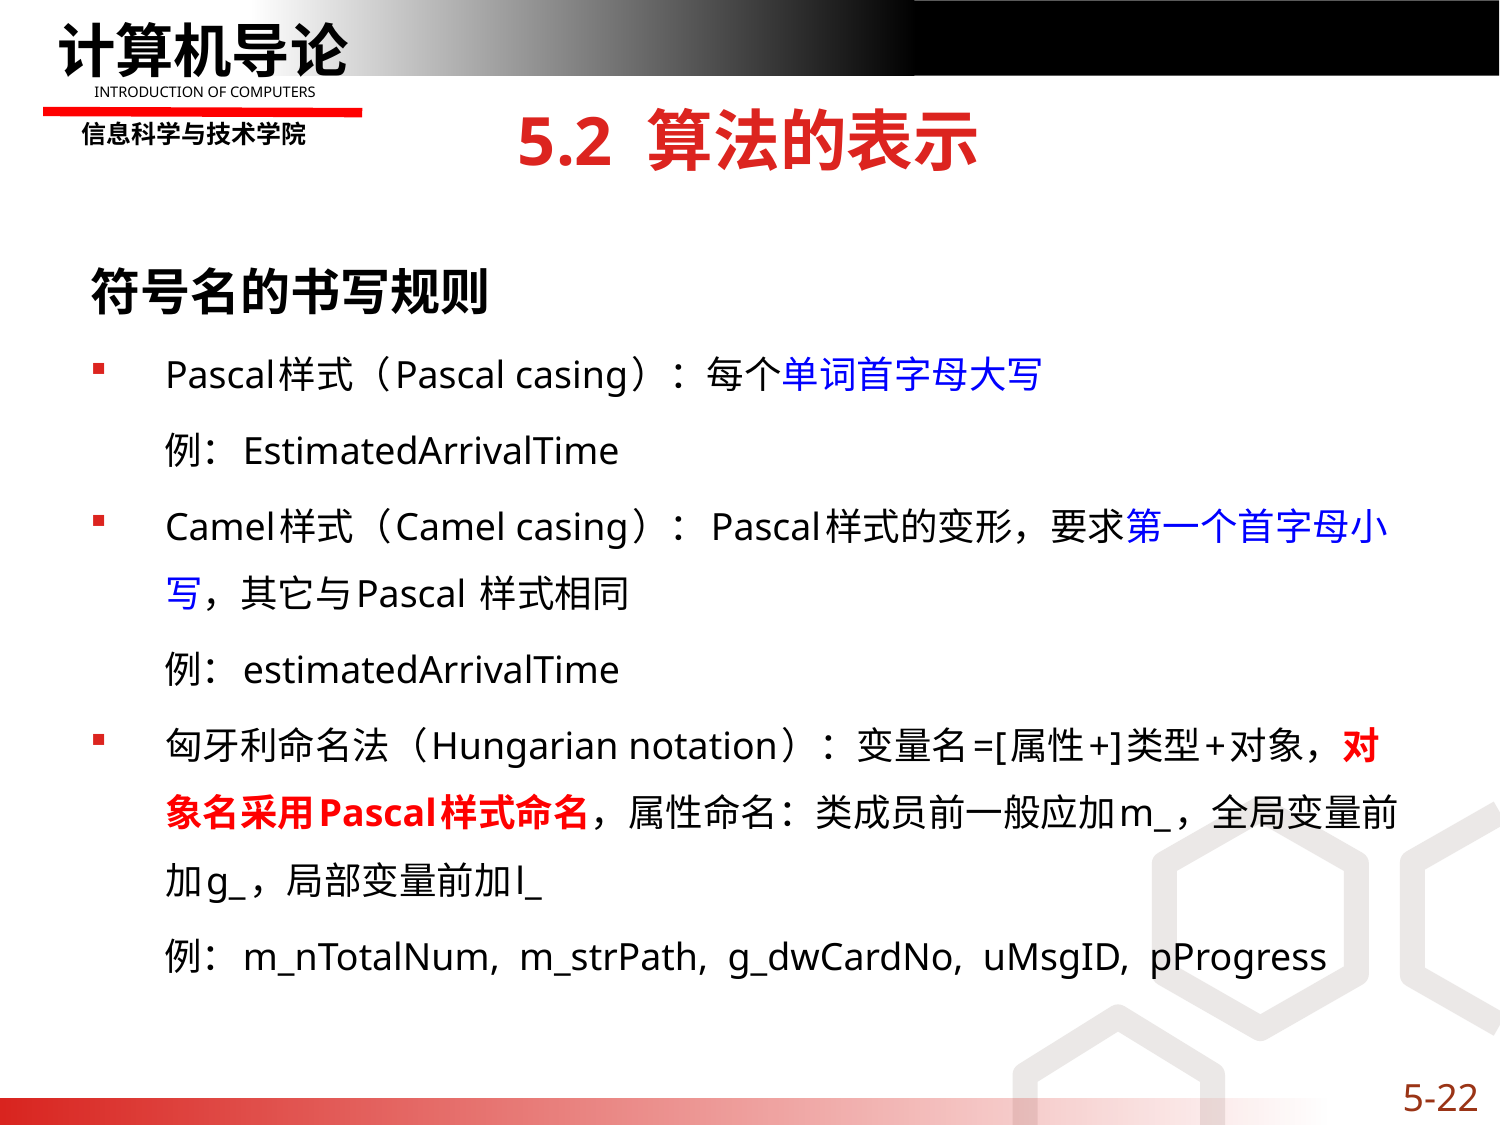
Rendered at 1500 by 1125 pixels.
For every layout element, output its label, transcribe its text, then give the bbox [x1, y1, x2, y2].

title 5.2 算法的表示 [75, 89, 1424, 188]
slide_number 5-22 [1316, 1069, 1495, 1125]
list 符号名的书写规则 Pascal样式（Pascal casing）：每个单词首字母大写 例：EstimatedArrivalTime Camel样式（Camel casing）：Pascal样式的变形，要求第一个首字母小写，其它与Pascal 样式相同 例：estimatedArrivalTime 匈牙利命名法（Hungarian notation）：变量名=[属性+]类型+对象，对象名采用Pascal样式命名，属性命名：类成员前一般应加m_，全局变量前加g_，局部变量前加l_ 例：m_nTotalNum, m_strPath, g_dwCardNo, uMsgID, pProgress [75, 210, 1425, 1005]
